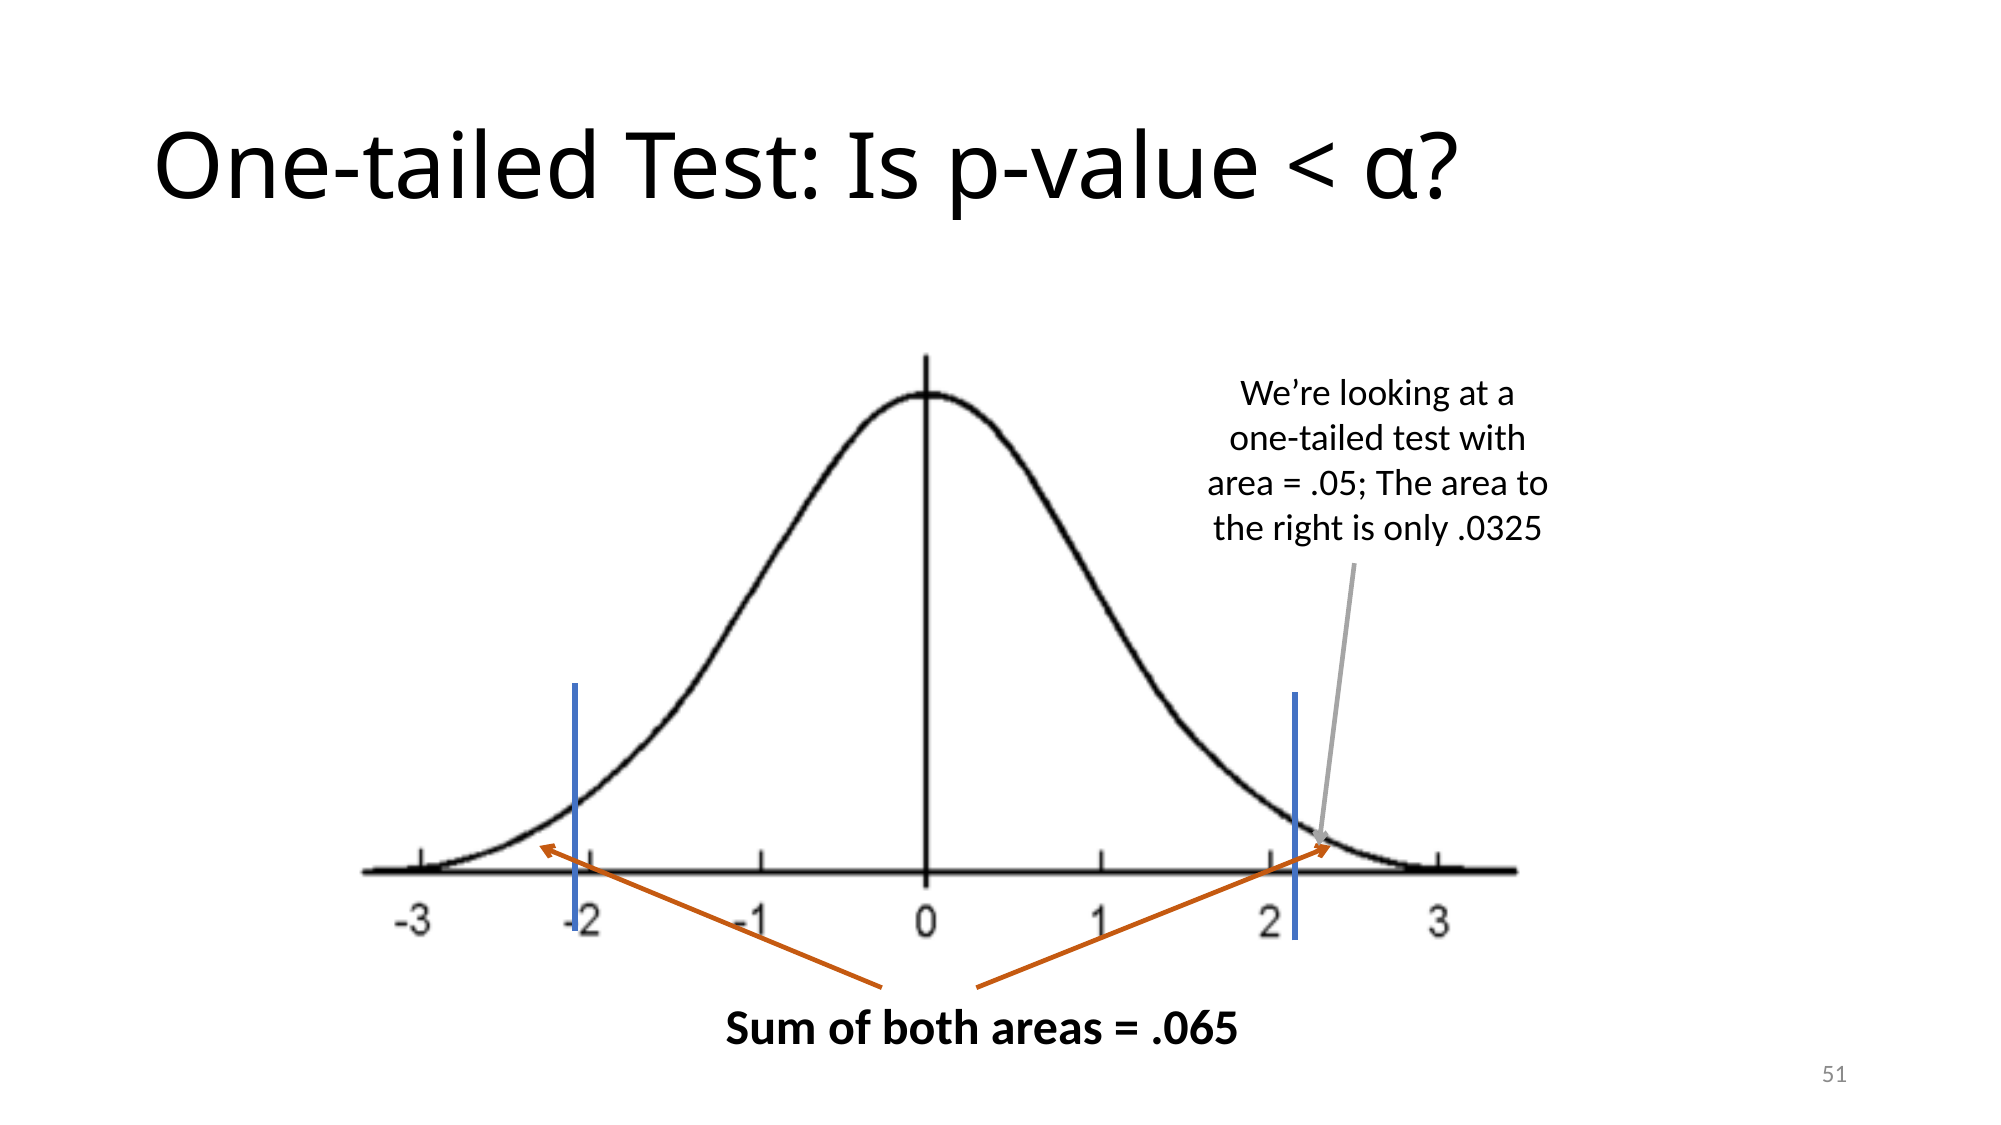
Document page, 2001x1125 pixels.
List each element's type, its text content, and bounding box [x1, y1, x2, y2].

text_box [976, 845, 1331, 988]
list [326, 302, 1567, 1000]
title One-tailed Test: Is p-value < α? [137, 59, 1863, 278]
slide_number 51 [1412, 1042, 1863, 1103]
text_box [1318, 563, 1355, 846]
text_box Sum of both areas = .065 [710, 1000, 1319, 1063]
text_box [539, 845, 882, 988]
